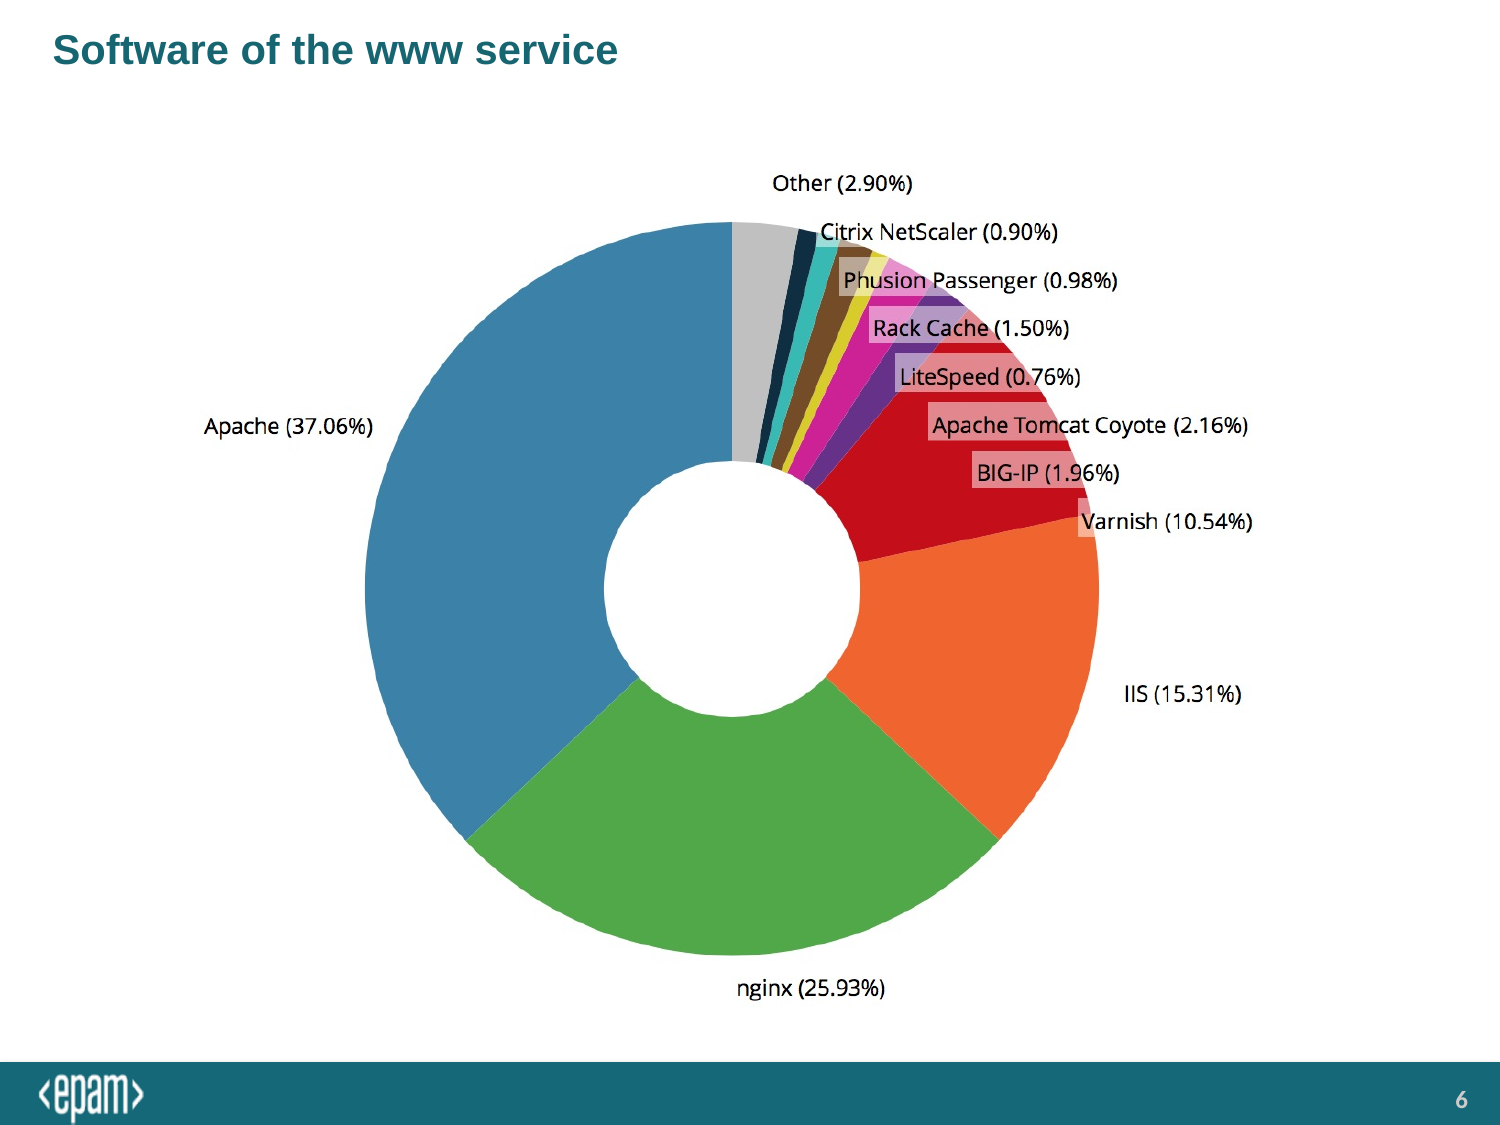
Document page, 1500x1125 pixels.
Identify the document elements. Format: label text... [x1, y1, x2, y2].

picture [38, 1074, 144, 1125]
title Software of the www service [0, 0, 1500, 95]
picture [123, 112, 1377, 1044]
